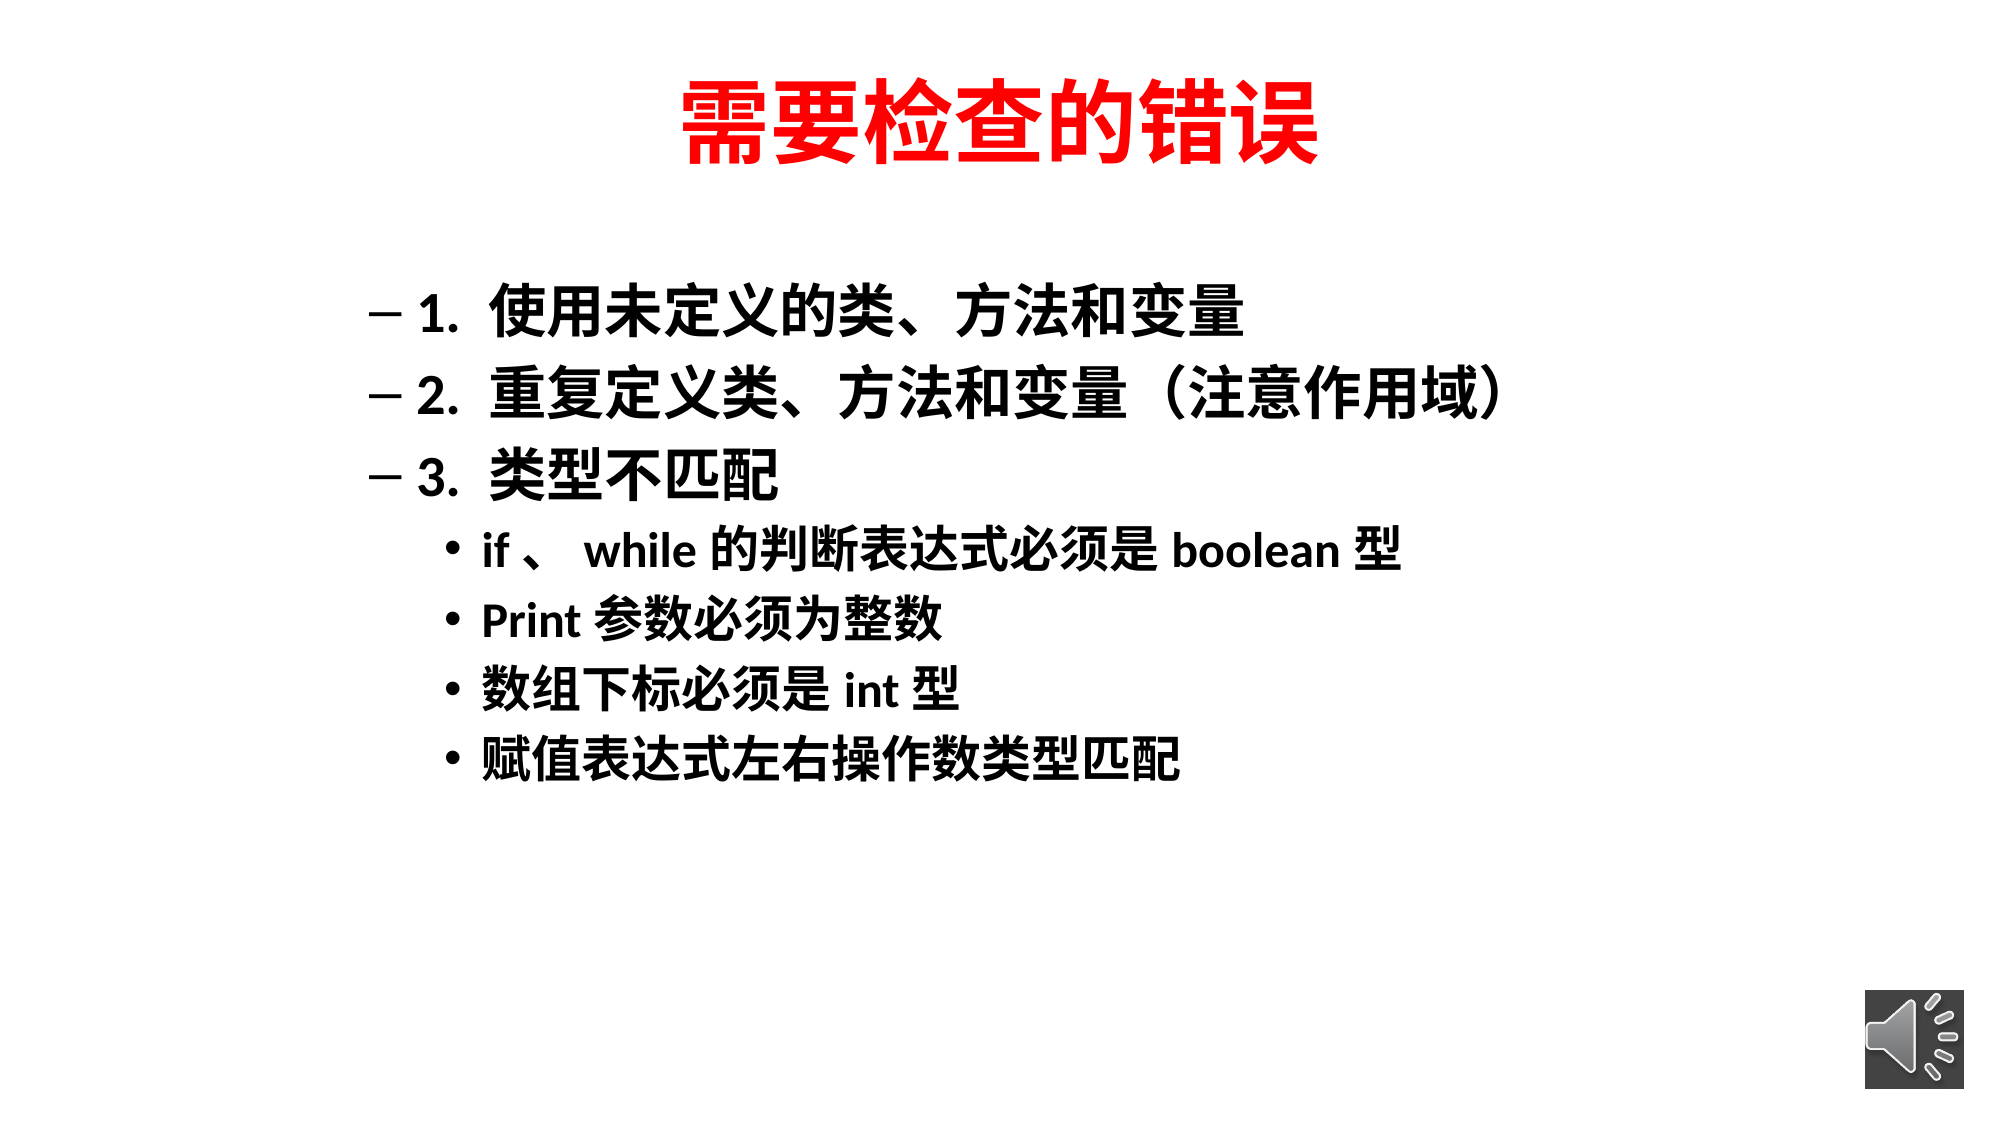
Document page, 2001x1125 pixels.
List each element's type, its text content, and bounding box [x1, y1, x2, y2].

title 需要检查的错误 [324, 6, 1676, 232]
text_box 1. 使用未定义的类、方法和变量 2. 重复定义类、方法和变量（注意作用域） 3. 类型不匹配 if、while的判断表达式必须是boolean型 Print参数必须为整数 数组下标必须是int型 赋值表达式左右操作数类型匹配 [279, 267, 1686, 976]
picture [1864, 989, 1965, 1090]
